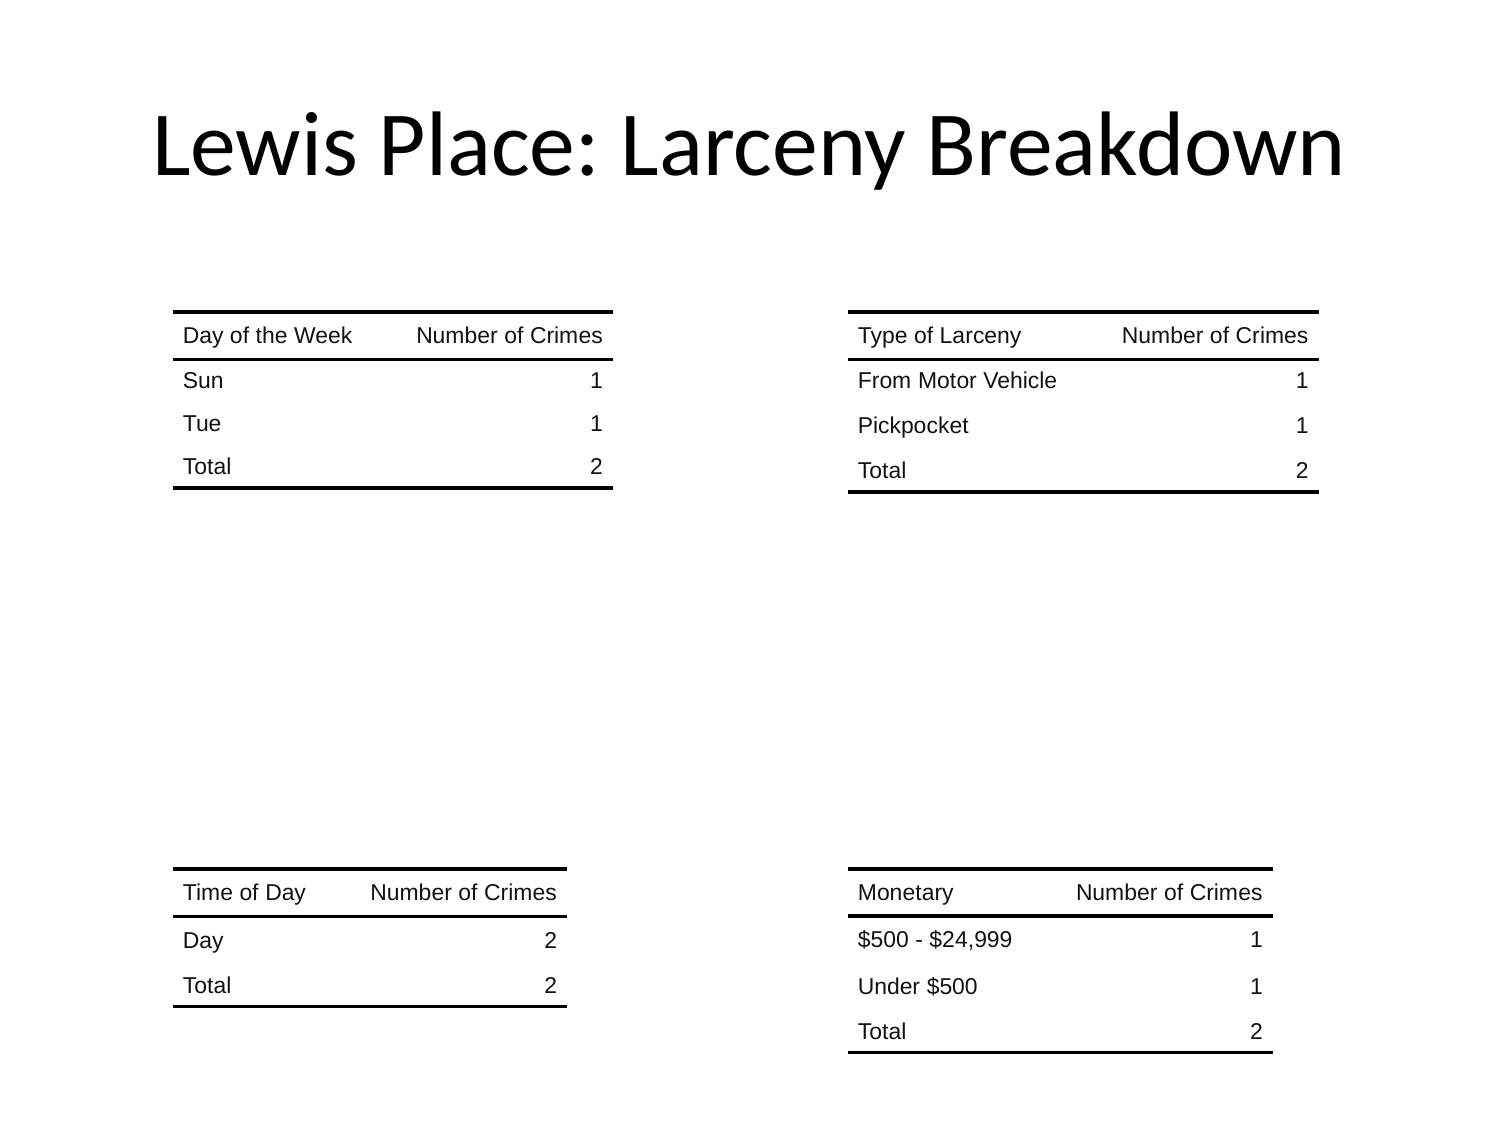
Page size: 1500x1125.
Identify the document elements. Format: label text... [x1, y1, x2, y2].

table_cell 2 [339, 964, 567, 1005]
table_cell 1 [1044, 963, 1273, 1010]
table_cell 1 [385, 402, 613, 445]
table_header Number of Crimes [1090, 314, 1319, 358]
table_header Time of Day [173, 871, 339, 915]
table_cell 2 [385, 445, 613, 486]
table_cell Under $500 [848, 963, 1044, 1010]
table_cell 1 [1090, 361, 1319, 402]
table_cell 2 [339, 918, 567, 964]
table_cell Total [848, 1010, 1044, 1051]
table_cell 1 [1090, 402, 1319, 449]
table_cell Total [173, 445, 385, 486]
table_cell $500 - $24,999 [848, 918, 1044, 963]
table_cell Tue [173, 402, 385, 445]
table_header Number of Crimes [339, 871, 567, 915]
table_cell Total [173, 964, 339, 1005]
table_cell Total [848, 449, 1090, 490]
table_header Type of Larceny [848, 314, 1090, 358]
table_header Number of Crimes [385, 314, 613, 358]
table_cell Pickpocket [848, 402, 1090, 449]
title Lewis Place: Larceny Breakdown [75, 45, 1425, 233]
table_cell 2 [1044, 1010, 1273, 1051]
table_cell Day [173, 918, 339, 964]
table_cell From Motor Vehicle [848, 361, 1090, 402]
table_cell Sun [173, 361, 385, 402]
table_header Day of the Week [173, 314, 385, 358]
table_header Number of Crimes [1044, 871, 1273, 914]
table_cell 1 [385, 361, 613, 402]
table_header Monetary [848, 871, 1044, 914]
table_cell 1 [1044, 918, 1273, 963]
table_cell 2 [1090, 449, 1319, 490]
